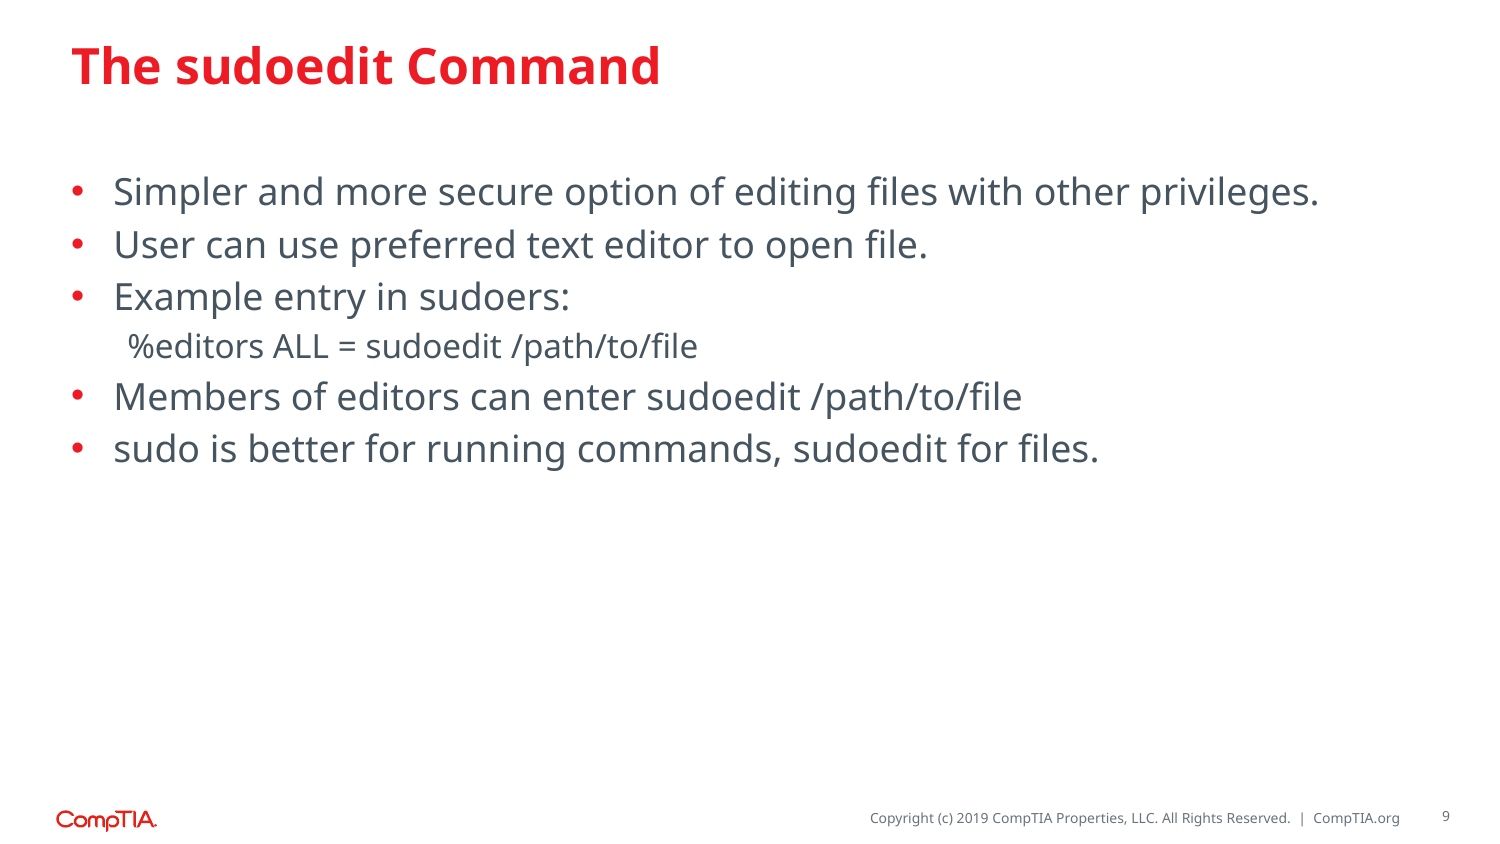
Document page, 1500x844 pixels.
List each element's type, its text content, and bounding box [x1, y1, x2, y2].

slide_number 9 [1407, 800, 1450, 835]
list Simpler and more secure option of editing files with other privileges. User can use preferred text editor to open file. Example entry in sudoers: %editors ALL = sudoedit /path/to/file Members of editors can enter sudoedit /path/to/file sudo is better for running commands, sudoedit for files. [56, 160, 1444, 746]
title The sudoedit Command [56, 12, 1444, 117]
